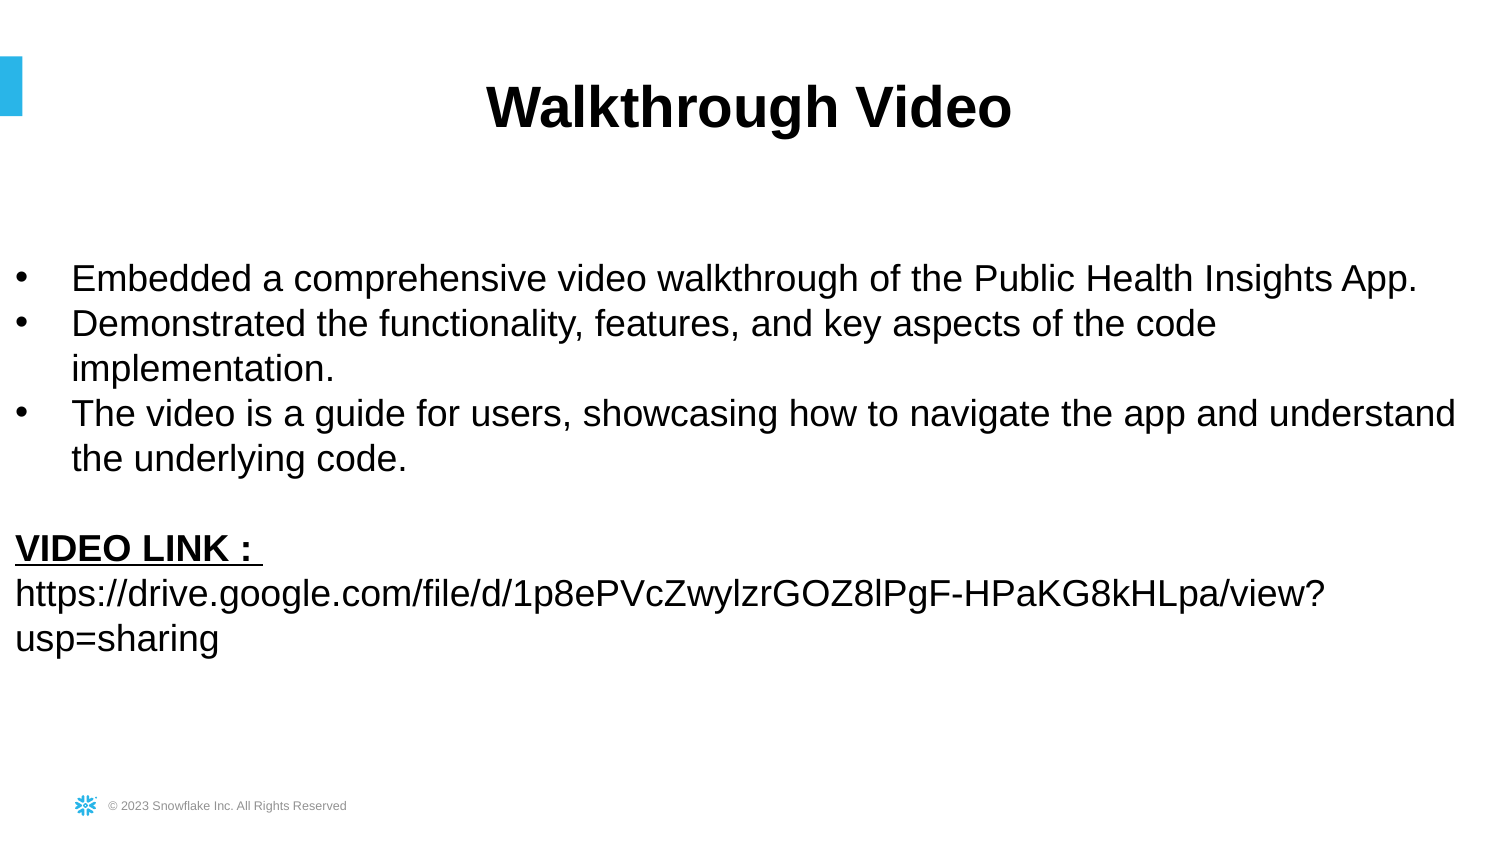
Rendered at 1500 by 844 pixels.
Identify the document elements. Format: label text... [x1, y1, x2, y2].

text_box Walkthrough Video Embedded a comprehensive video walkthrough of the Public Health Insights App. Demonstrated the functionality, features, and key aspects of the code implementation. The video is a guide for users, showcasing how to navigate the app and understand the underlying code. VIDEO LINK : https://drive.google.com/file/d/1p8ePVcZwylzrGOZ8lPgF-HPaKG8kHLpa/view?usp=sharing [0, 53, 1500, 744]
